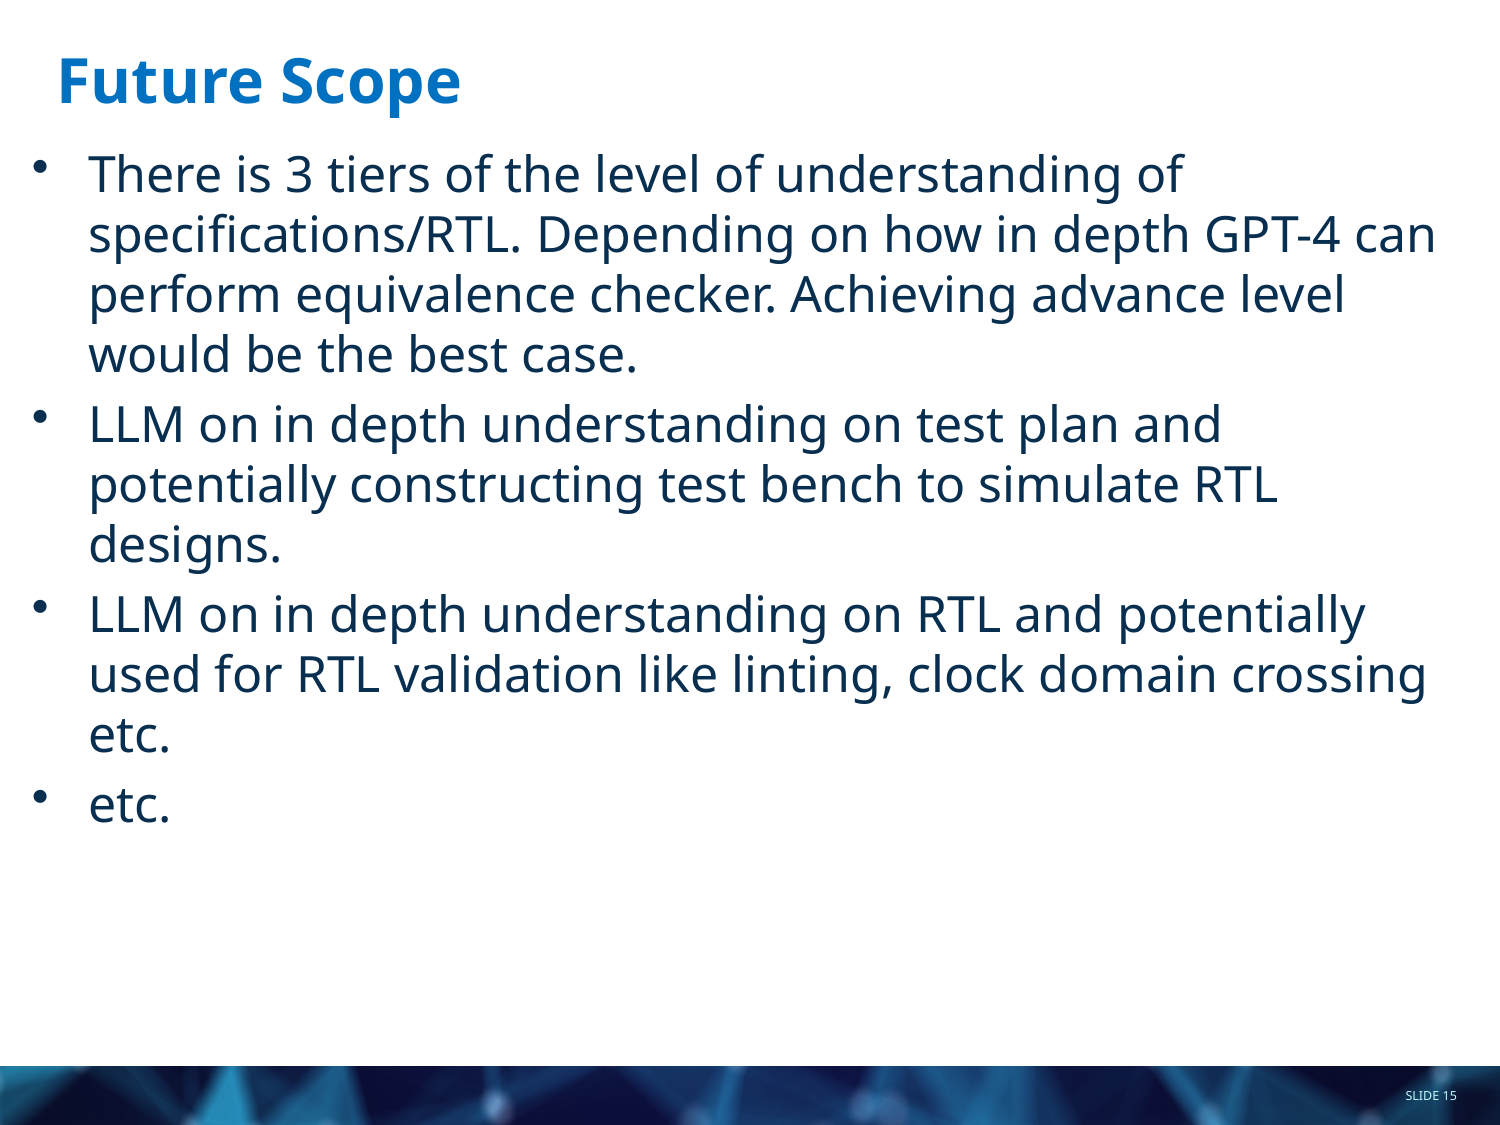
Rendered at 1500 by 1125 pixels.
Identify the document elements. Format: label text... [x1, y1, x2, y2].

title Future Scope [41, 33, 1329, 124]
list There is 3 tiers of the level of understanding of specifications/RTL. Depending on how in depth GPT-4 can perform equivalence checker. Achieving advance level would be the best case. LLM on in depth understanding on test plan and potentially constructing test bench to simulate RTL designs. LLM on in depth understanding on RTL and potentially used for RTL validation like linting, clock domain crossing etc. etc. [16, 134, 1463, 931]
picture [0, 1066, 1500, 1125]
